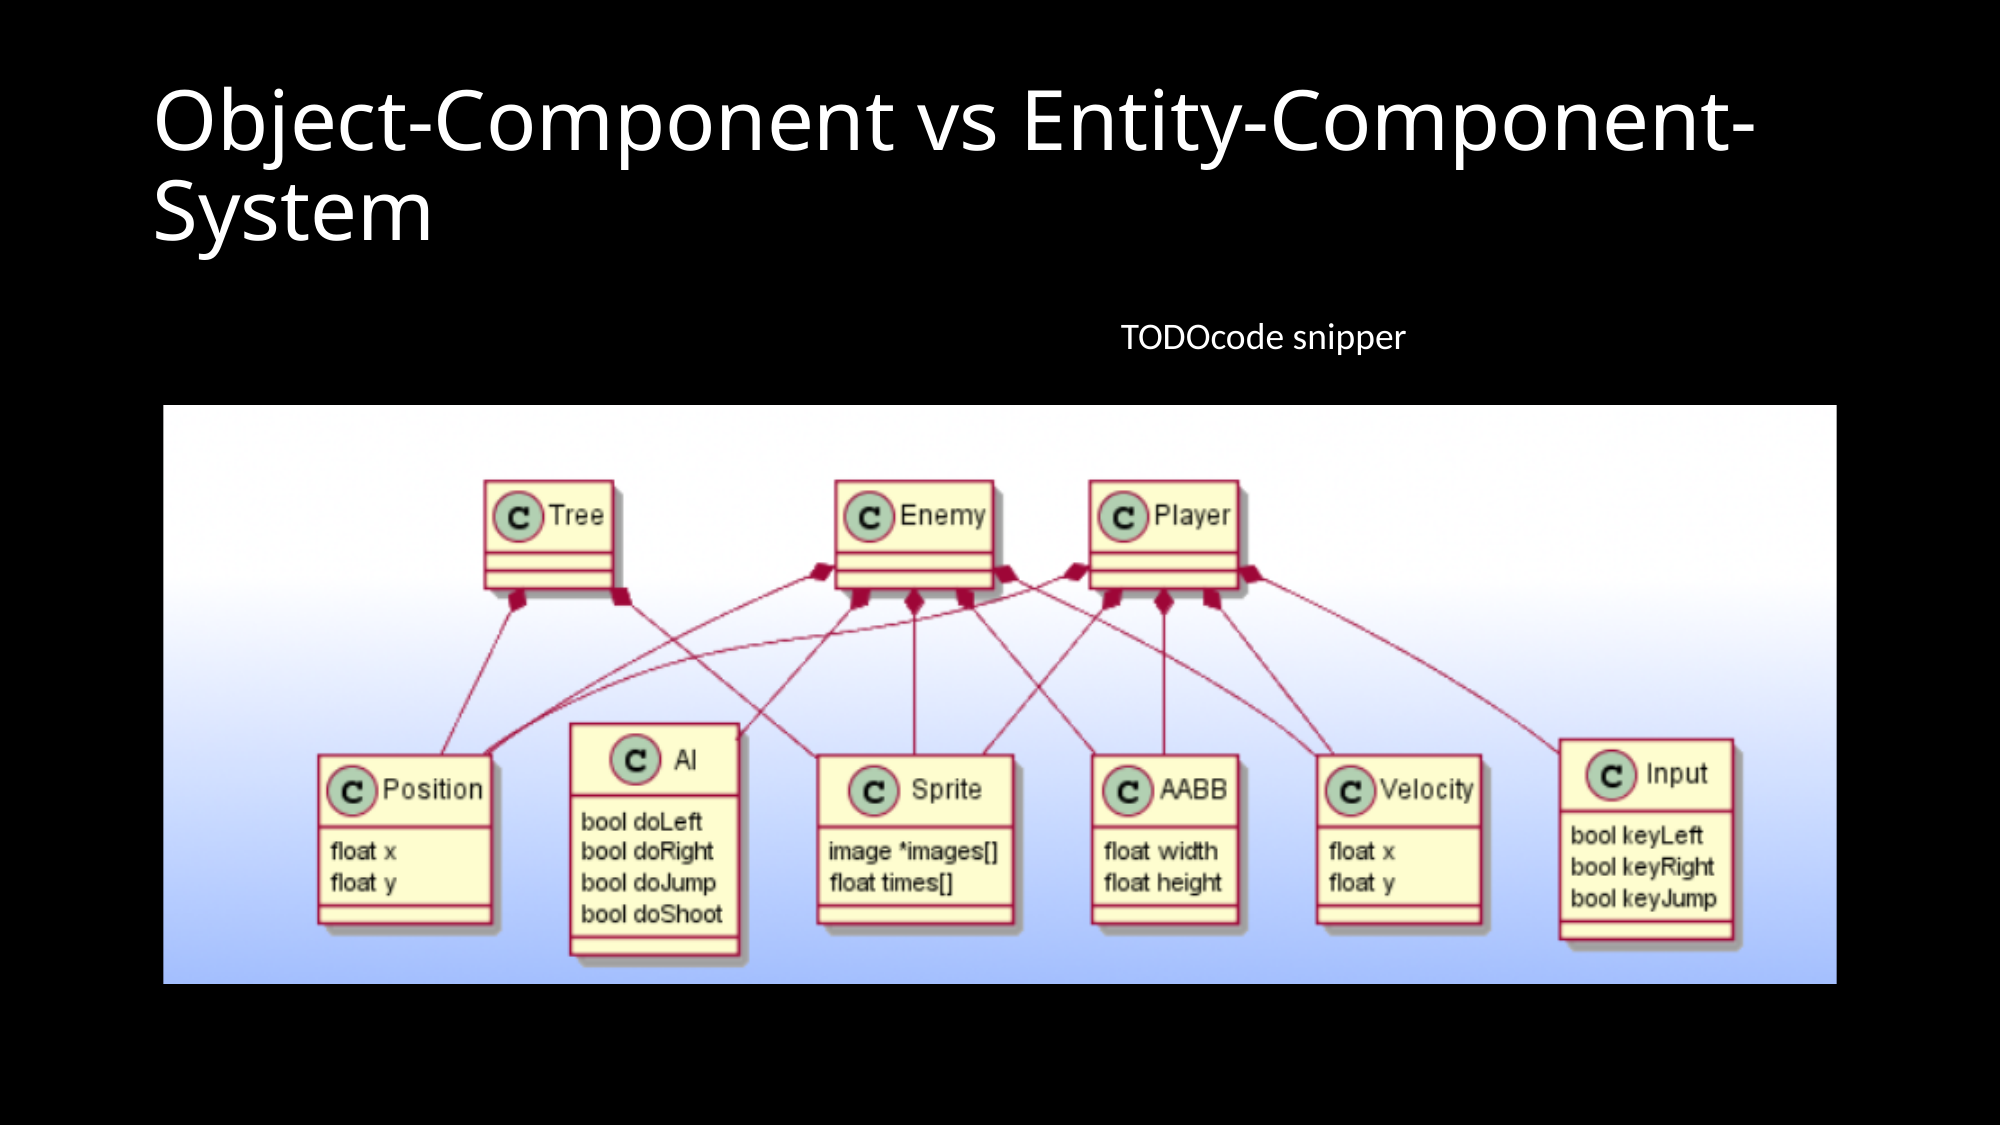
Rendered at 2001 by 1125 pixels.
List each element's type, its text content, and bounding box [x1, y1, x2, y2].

title Object-Component vs Entity-Component-System [137, 59, 1863, 278]
picture [163, 405, 1837, 984]
text_box TODOcode snipper [1106, 304, 1494, 365]
